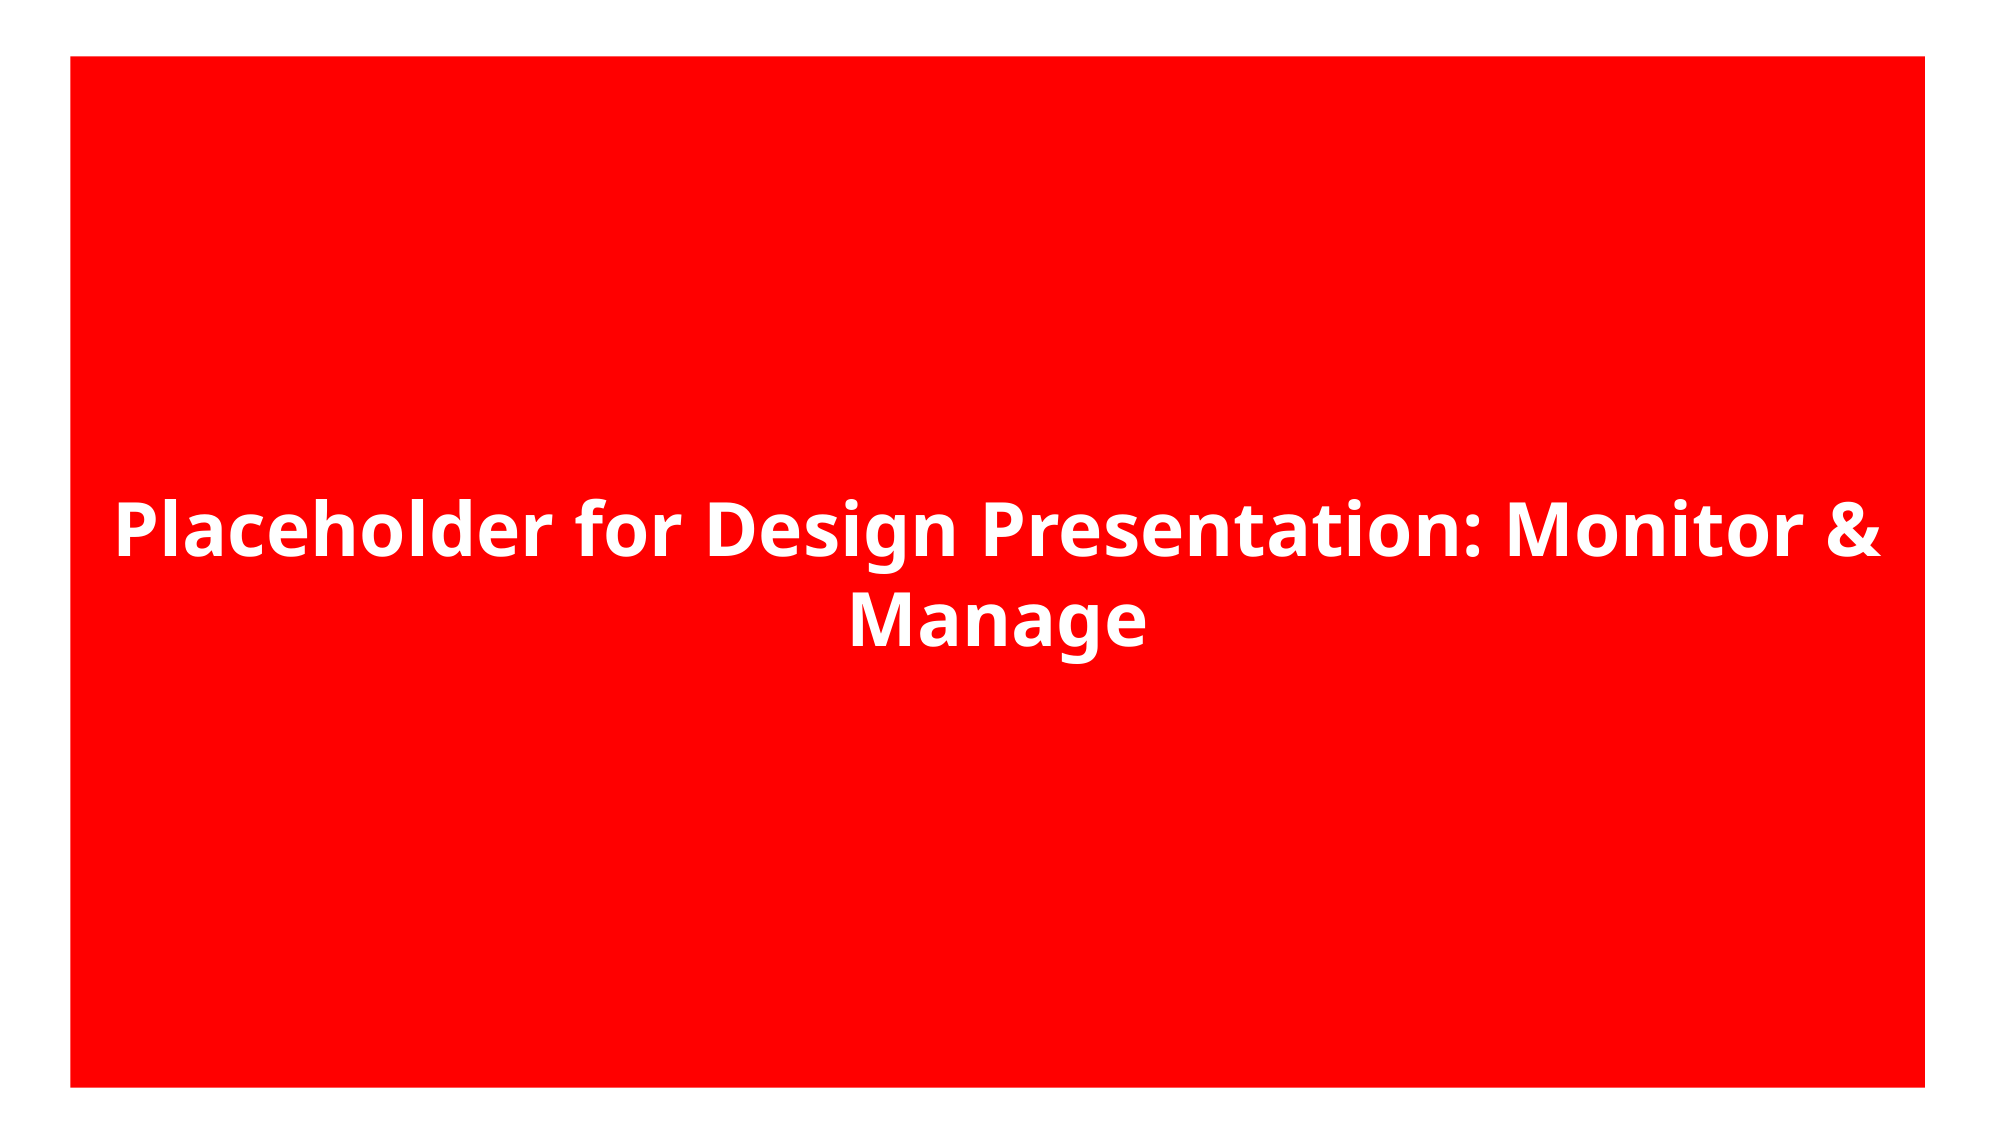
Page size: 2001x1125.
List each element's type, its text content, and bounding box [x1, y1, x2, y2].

text_box Placeholder for Design Presentation: Monitor & Manage [70, 56, 1926, 1088]
